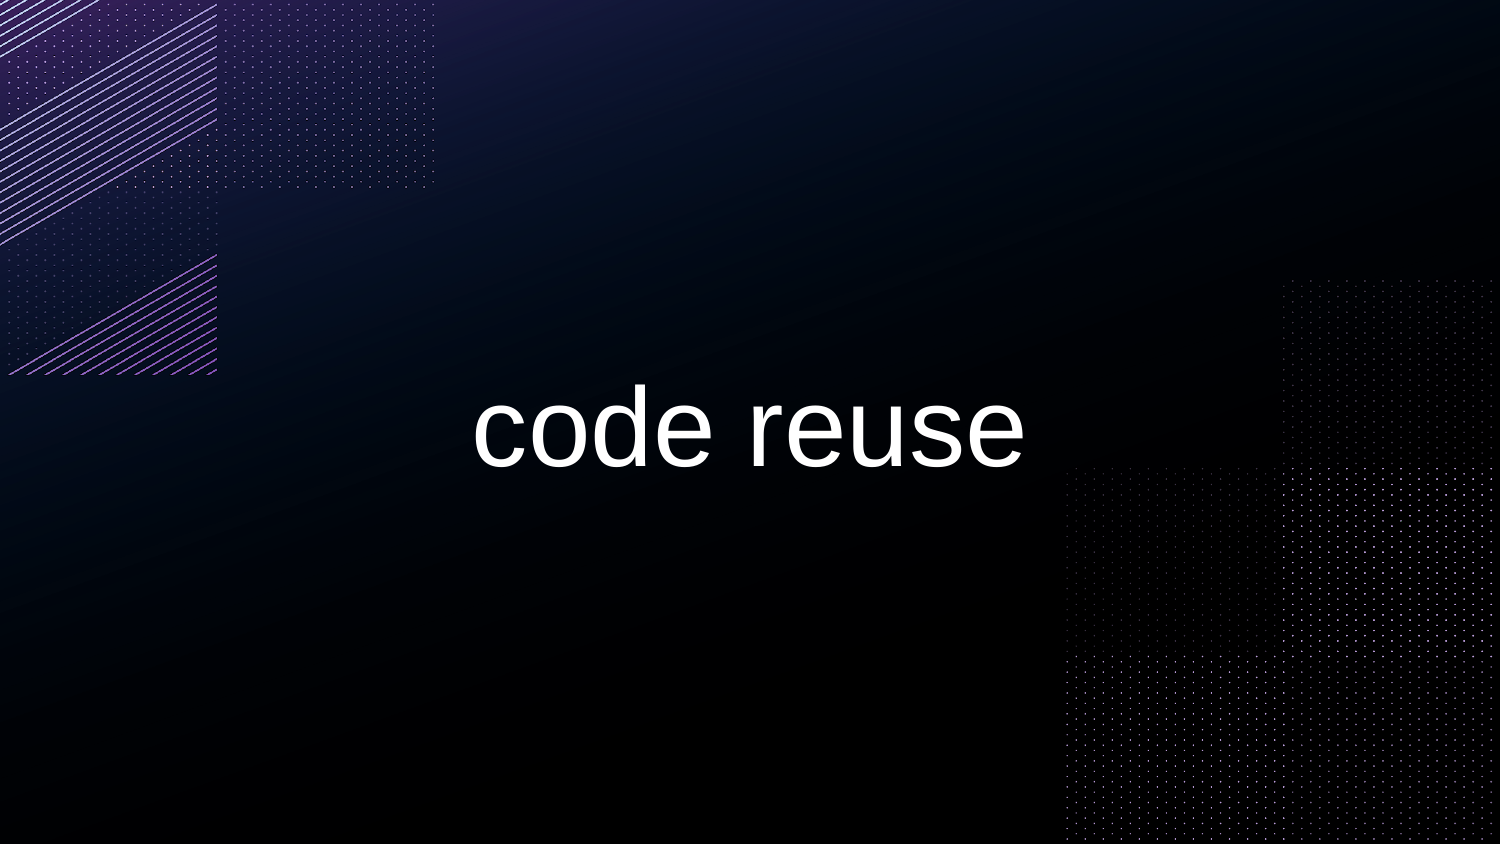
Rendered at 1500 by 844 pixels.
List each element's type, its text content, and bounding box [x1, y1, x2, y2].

text_box code reuse [439, 346, 1061, 496]
picture [0, 0, 1500, 844]
